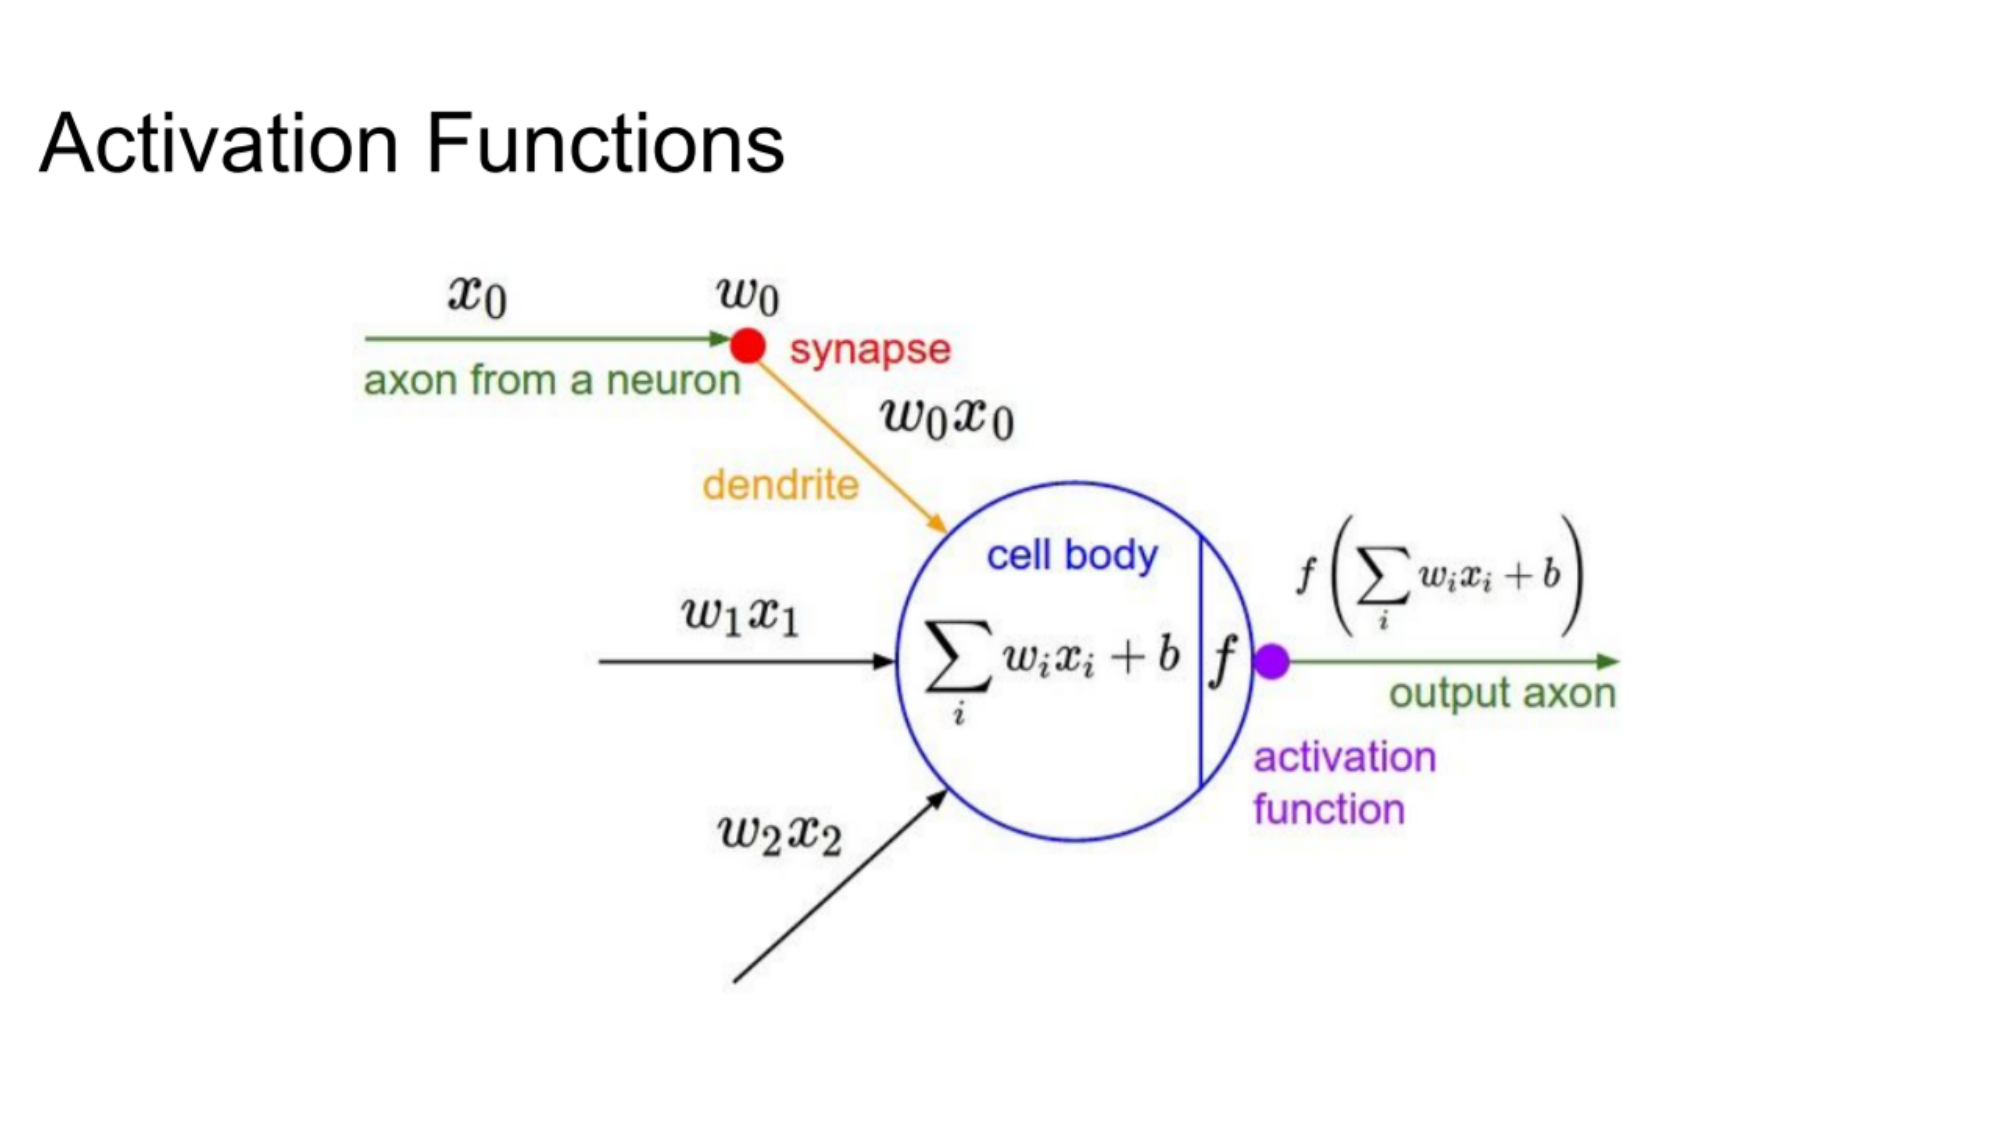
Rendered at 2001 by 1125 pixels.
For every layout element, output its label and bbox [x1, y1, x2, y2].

picture [19, 73, 1981, 1052]
